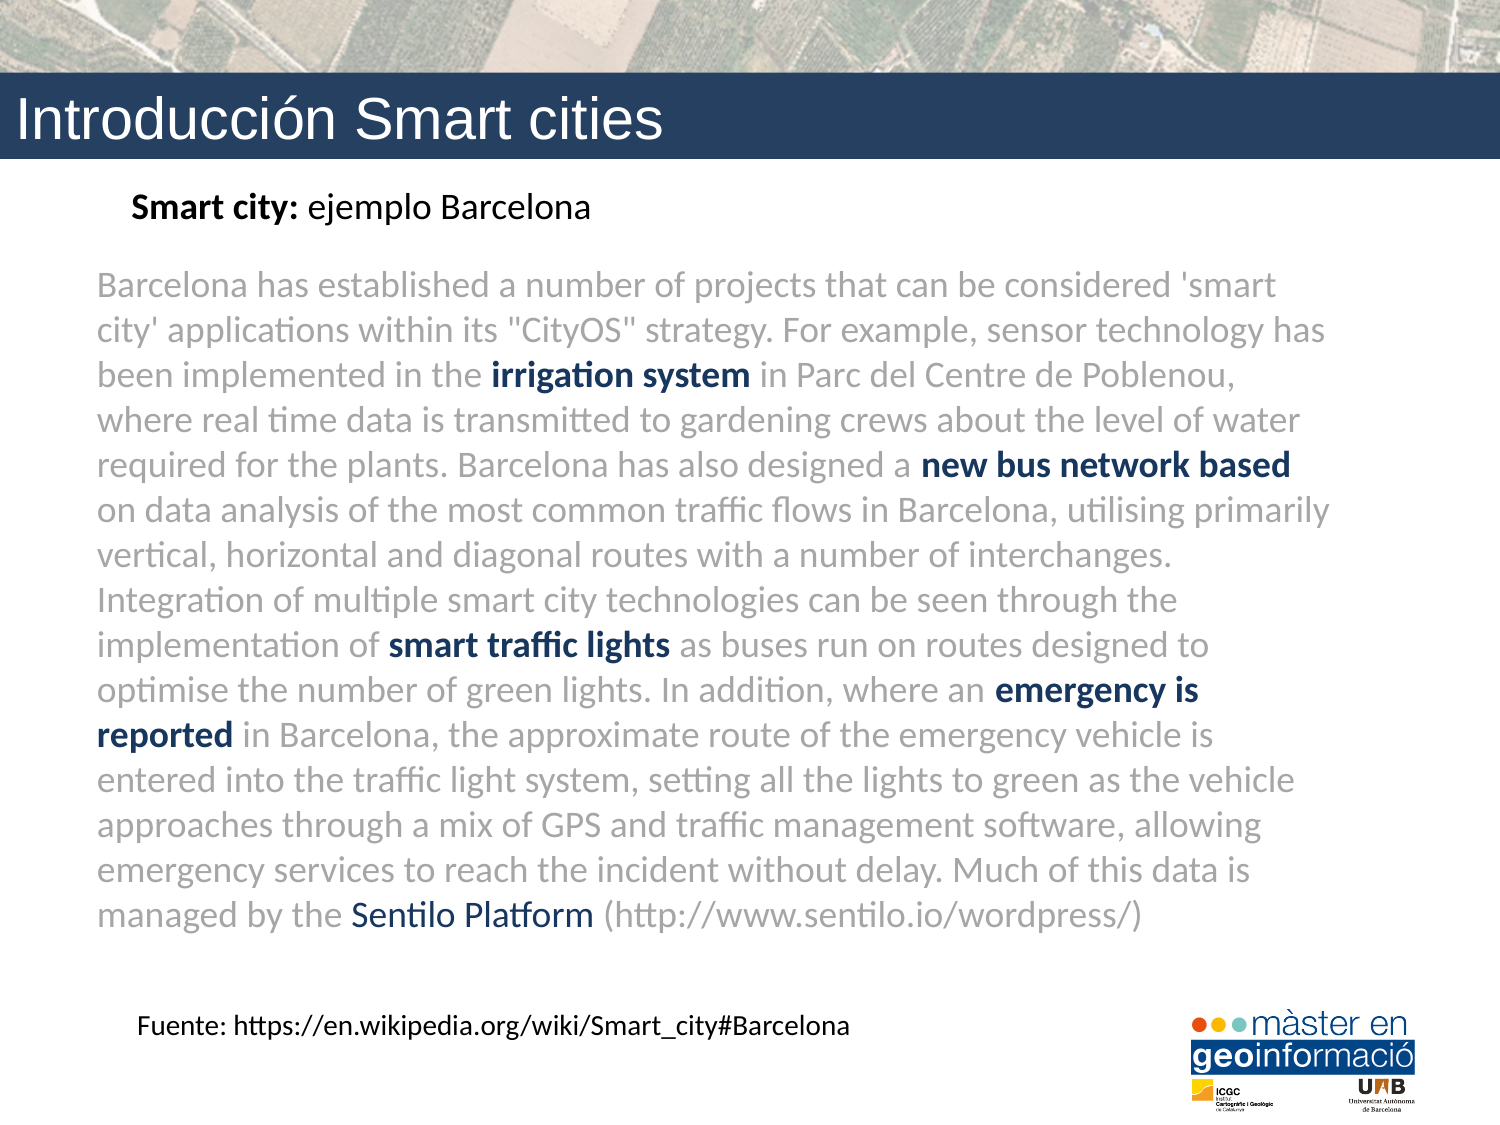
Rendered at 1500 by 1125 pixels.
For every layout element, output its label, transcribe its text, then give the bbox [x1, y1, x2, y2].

text_box Smart city: ejemplo Barcelona [116, 174, 607, 235]
picture [1191, 1004, 1425, 1112]
text_box Barcelona has established a number of projects that can be considered 'smart city' applications within its "CityOS" strategy. For example, sensor technology has been implemented in the irrigation system in Parc del Centre de Poblenou, where real time data is transmitted to gardening crews about the level of water required for the plants. Barcelona has also designed a new bus network based on data analysis of the most common traffic flows in Barcelona, utilising primarily vertical, horizontal and diagonal routes with a number of interchanges. Integration of multiple smart city technologies can be seen through the implementation of smart traffic lights as buses run on routes designed to optimise the number of green lights. In addition, where an emergency is reported in Barcelona, the approximate route of the emergency vehicle is entered into the traffic light system, setting all the lights to green as the vehicle approaches through a mix of GPS and traffic management software, allowing emergency services to reach the incident without delay. Much of this data is managed by the Sentilo Platform (http://www.sentilo.io/wordpress/) [82, 252, 1352, 942]
picture [0, 0, 1500, 72]
title Introducción Smart cities [0, 72, 1500, 159]
text_box Fuente: https://en.wikipedia.org/wiki/Smart_city#Barcelona [122, 999, 873, 1049]
